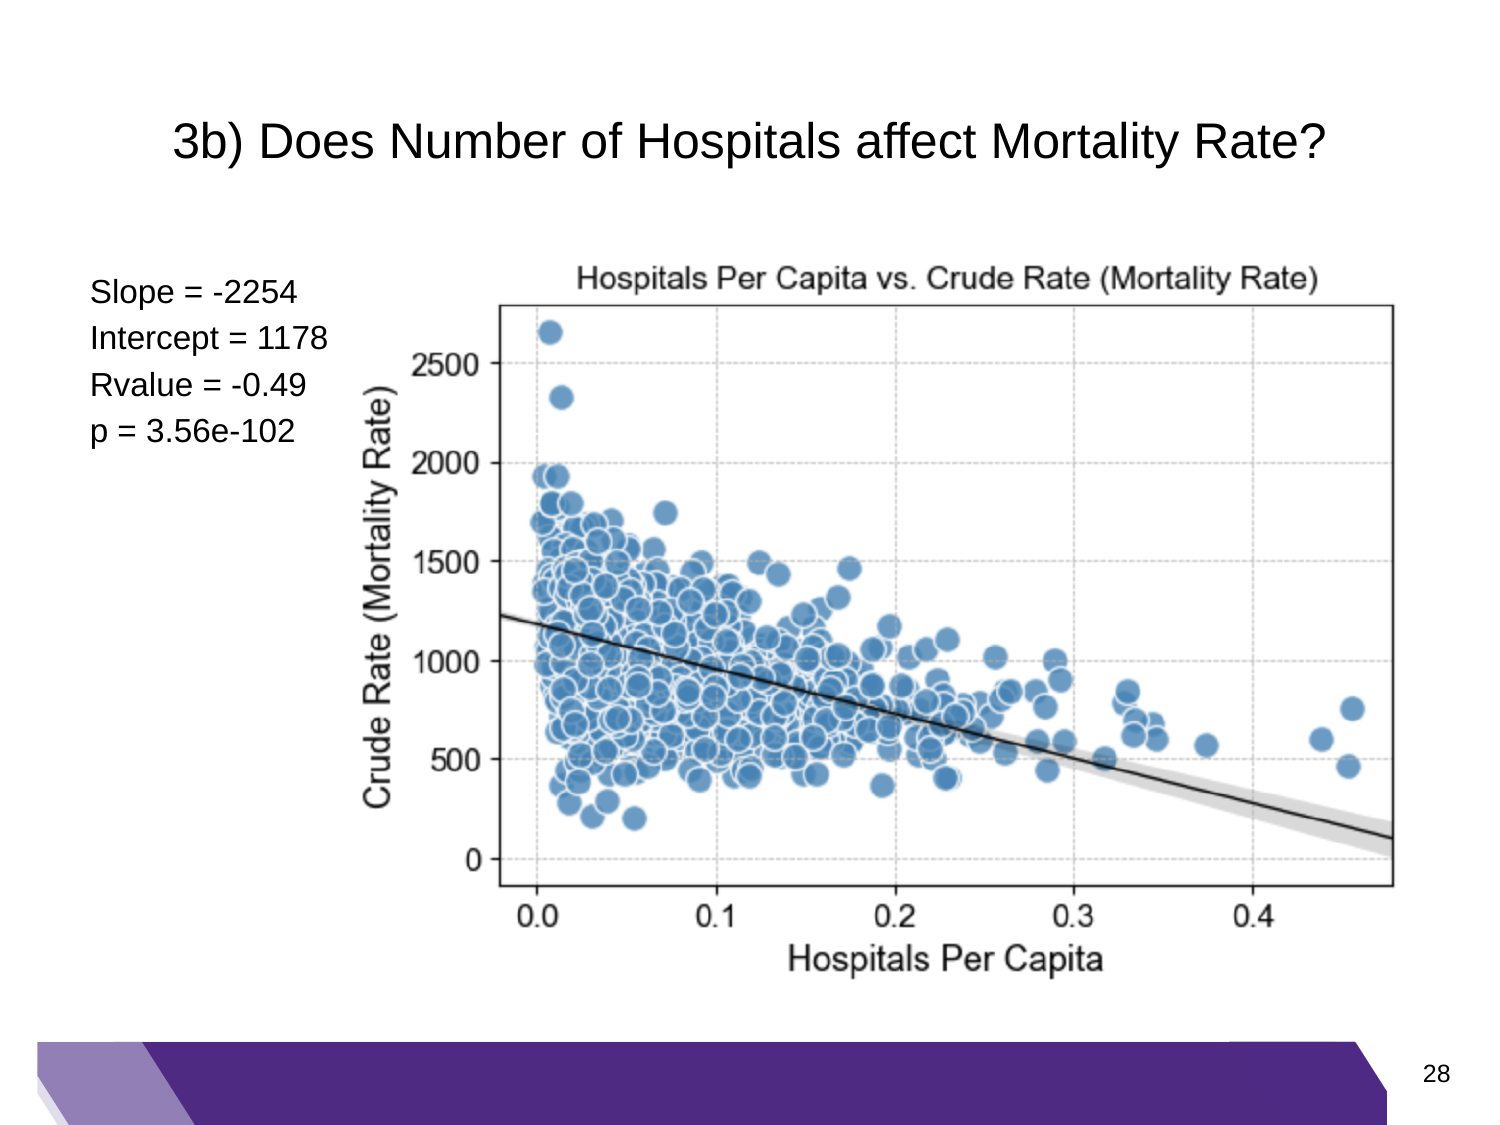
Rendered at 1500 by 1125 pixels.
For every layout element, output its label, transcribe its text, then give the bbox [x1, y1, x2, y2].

title 3b) Does Number of Hospitals affect Mortality Rate? [75, 45, 1425, 233]
picture [0, 0, 1499, 1125]
text_box Slope = -2254 Intercept = 1178 Rvalue = -0.49 p = 3.56e-102 [74, 262, 1425, 1005]
slide_number 28 [1367, 1042, 1466, 1103]
